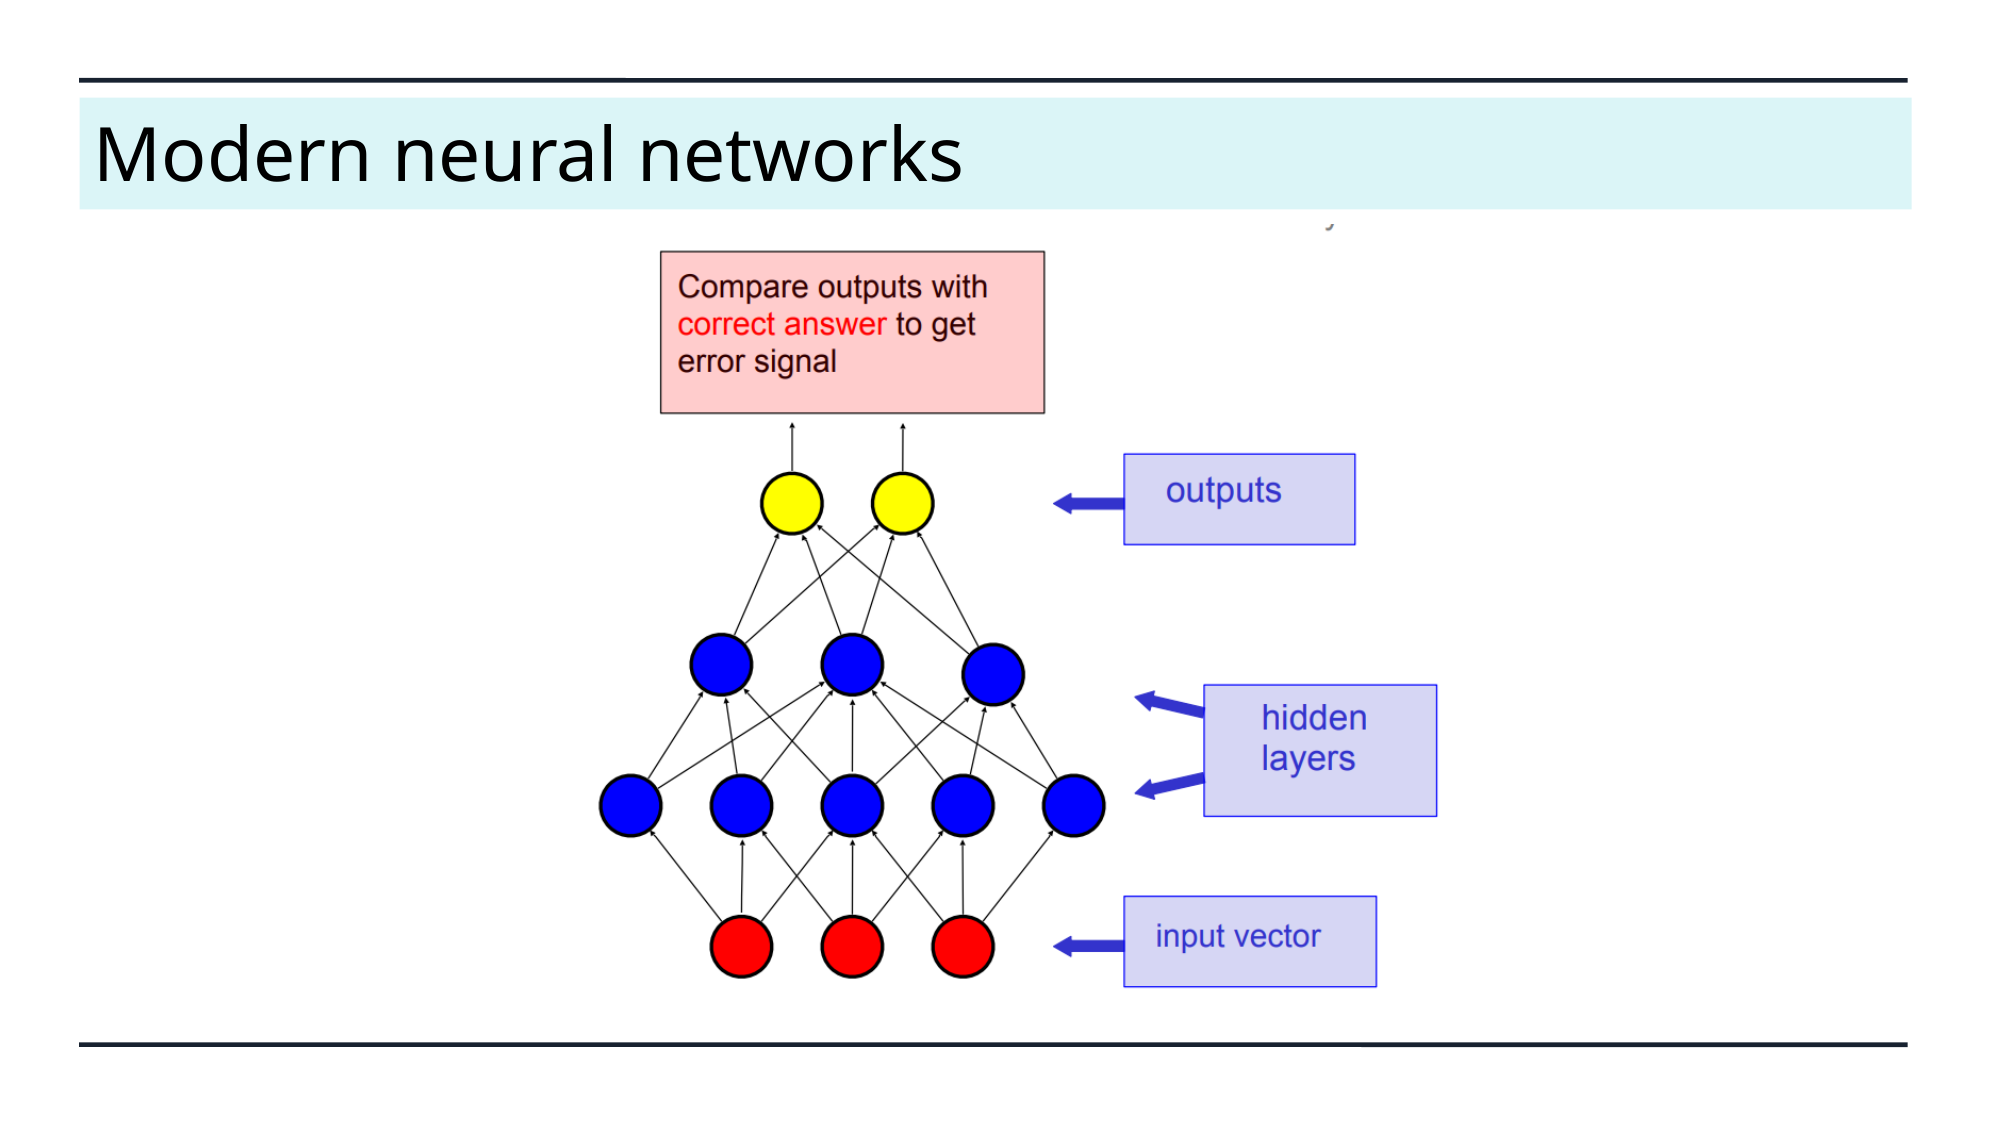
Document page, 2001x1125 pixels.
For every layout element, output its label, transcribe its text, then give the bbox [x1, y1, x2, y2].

text_box [1824, 96, 1914, 212]
picture [590, 224, 1465, 1034]
text_box Modern neural networks [79, 61, 1824, 242]
